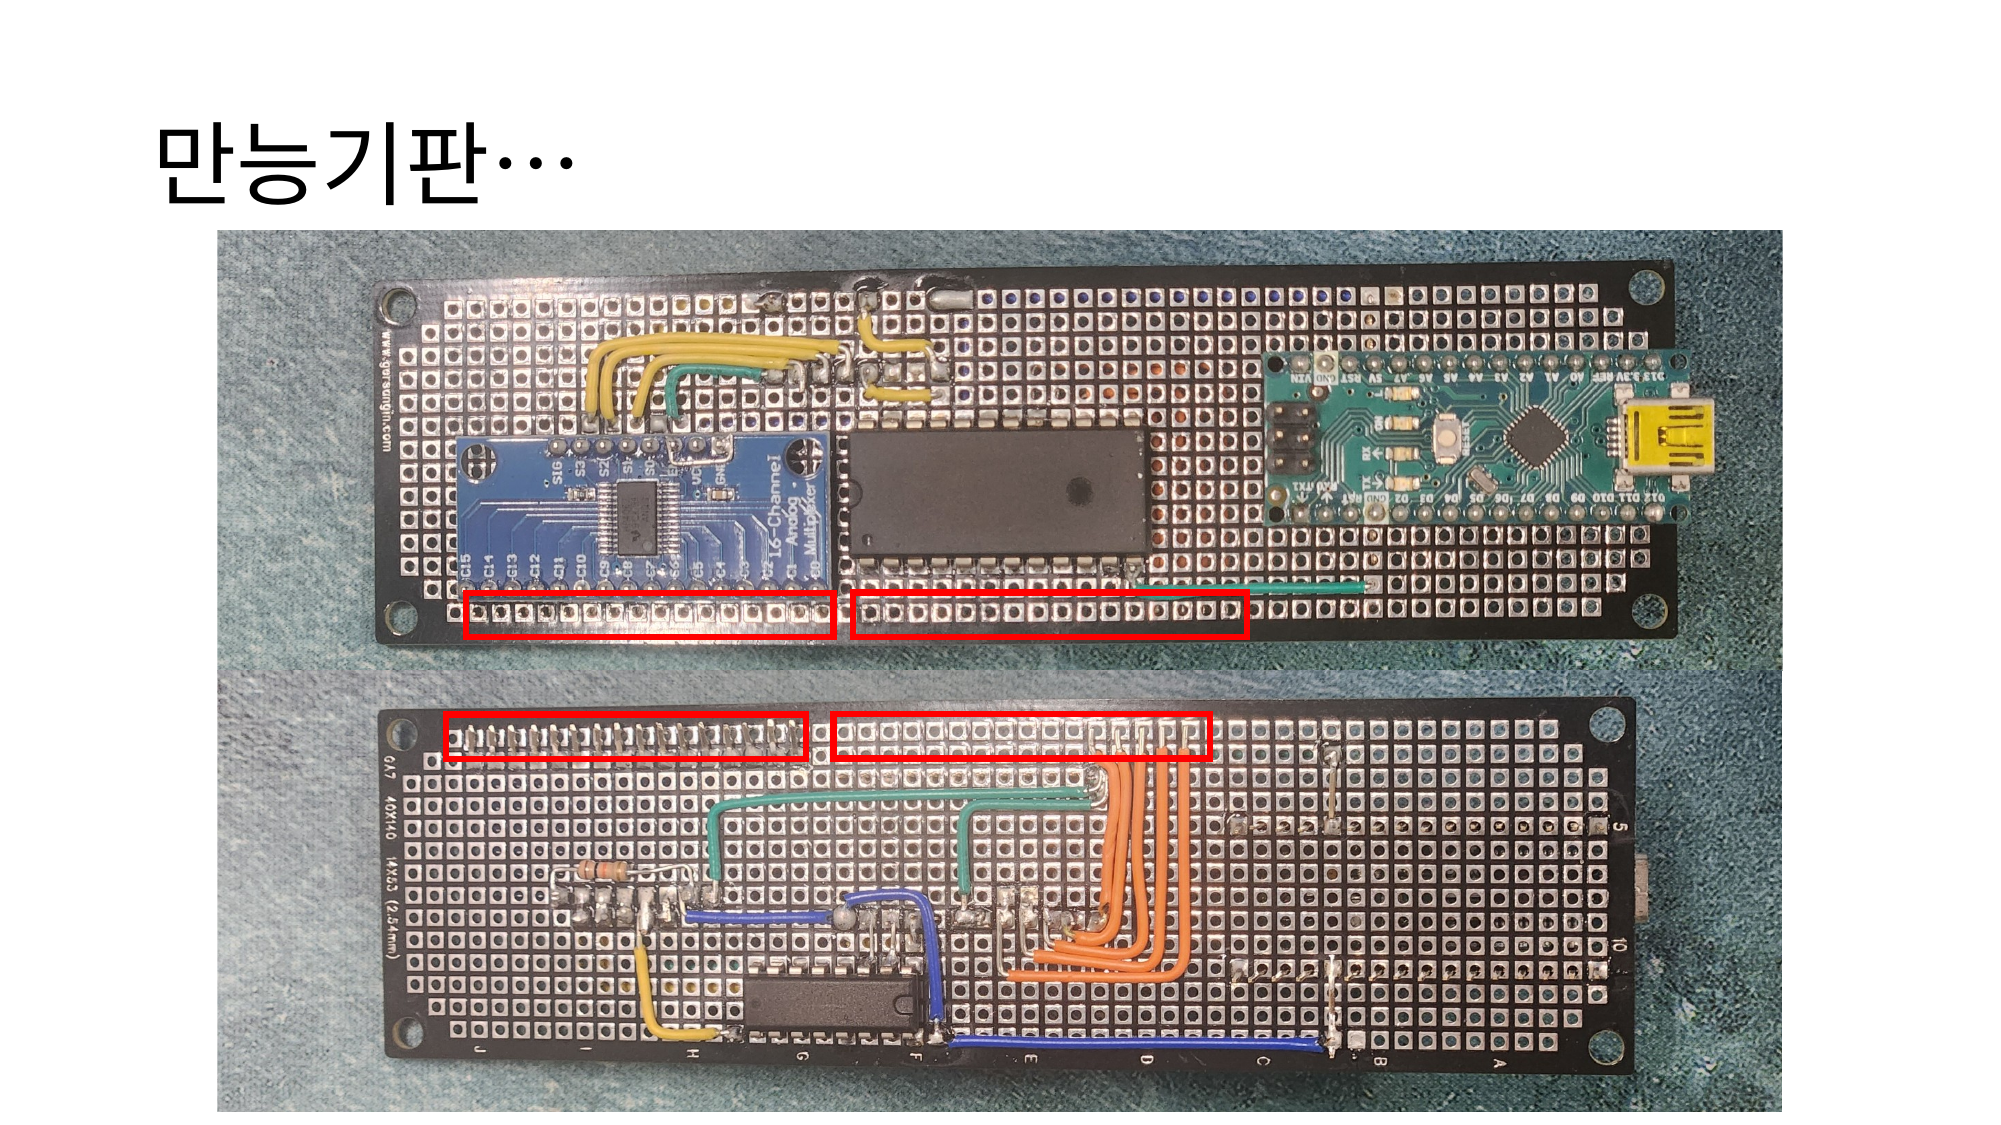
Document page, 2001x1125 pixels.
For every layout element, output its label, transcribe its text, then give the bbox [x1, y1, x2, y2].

picture [216, 229, 1784, 1112]
title 만능기판… [137, 59, 1863, 278]
